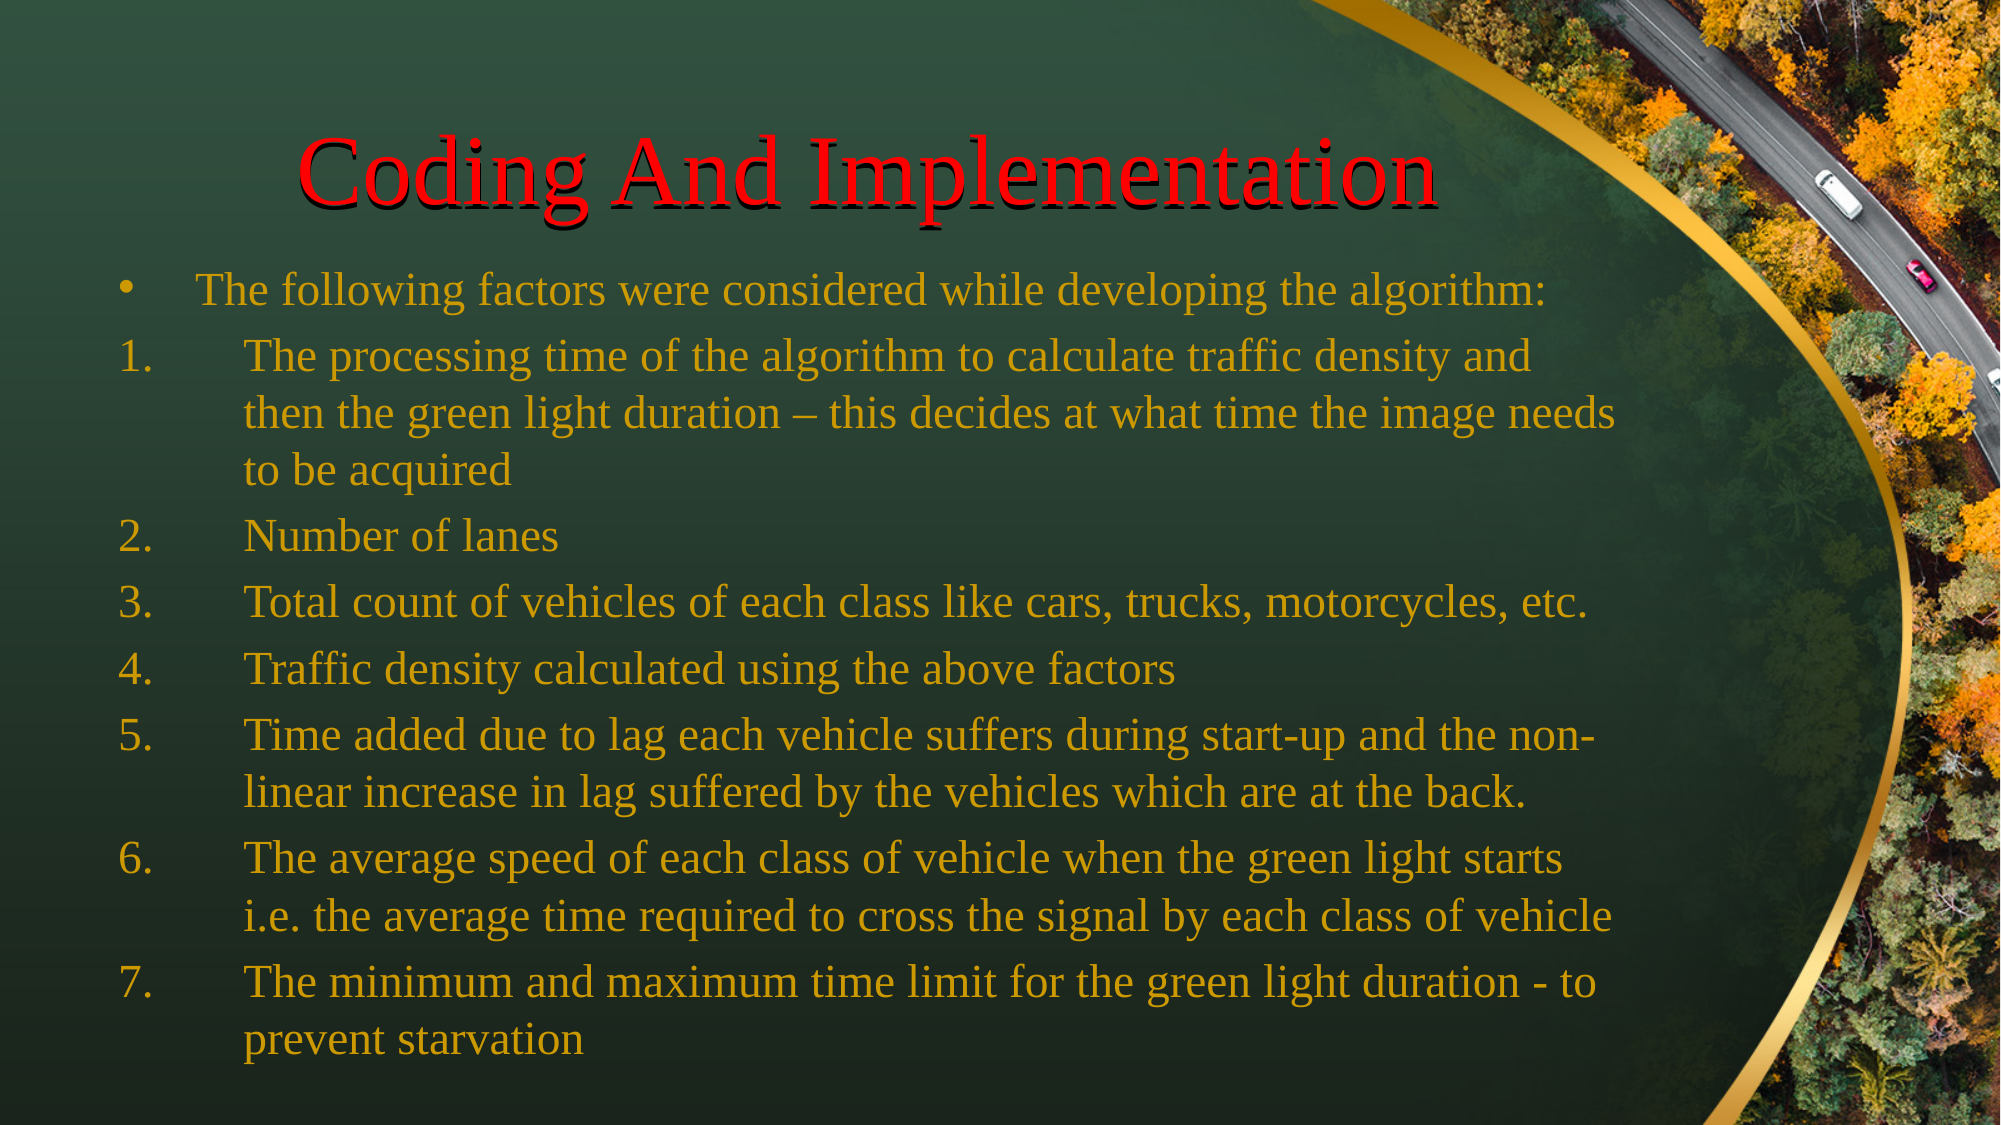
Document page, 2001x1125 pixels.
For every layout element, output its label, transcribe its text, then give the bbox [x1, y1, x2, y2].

text_box Coding And Implementation [103, 79, 1634, 250]
list The following factors were considered while developing the algorithm: The processing time of the algorithm to calculate traffic density and then the green light duration – this decides at what time the image needs to be acquired Number of lanes Total count of vehicles of each class like cars, trucks, motorcycles, etc. Traffic density calculated using the above factors Time added due to lag each vehicle suffers during start-up and the non-linear increase in lag suffered by the vehicles which are at the back. The average speed of each class of vehicle when the green light starts i.e. the average time required to cross the signal by each class of vehicle The minimum and maximum time limit for the green light duration - to prevent starvation [103, 249, 1639, 1082]
picture [0, 0, 2001, 1125]
